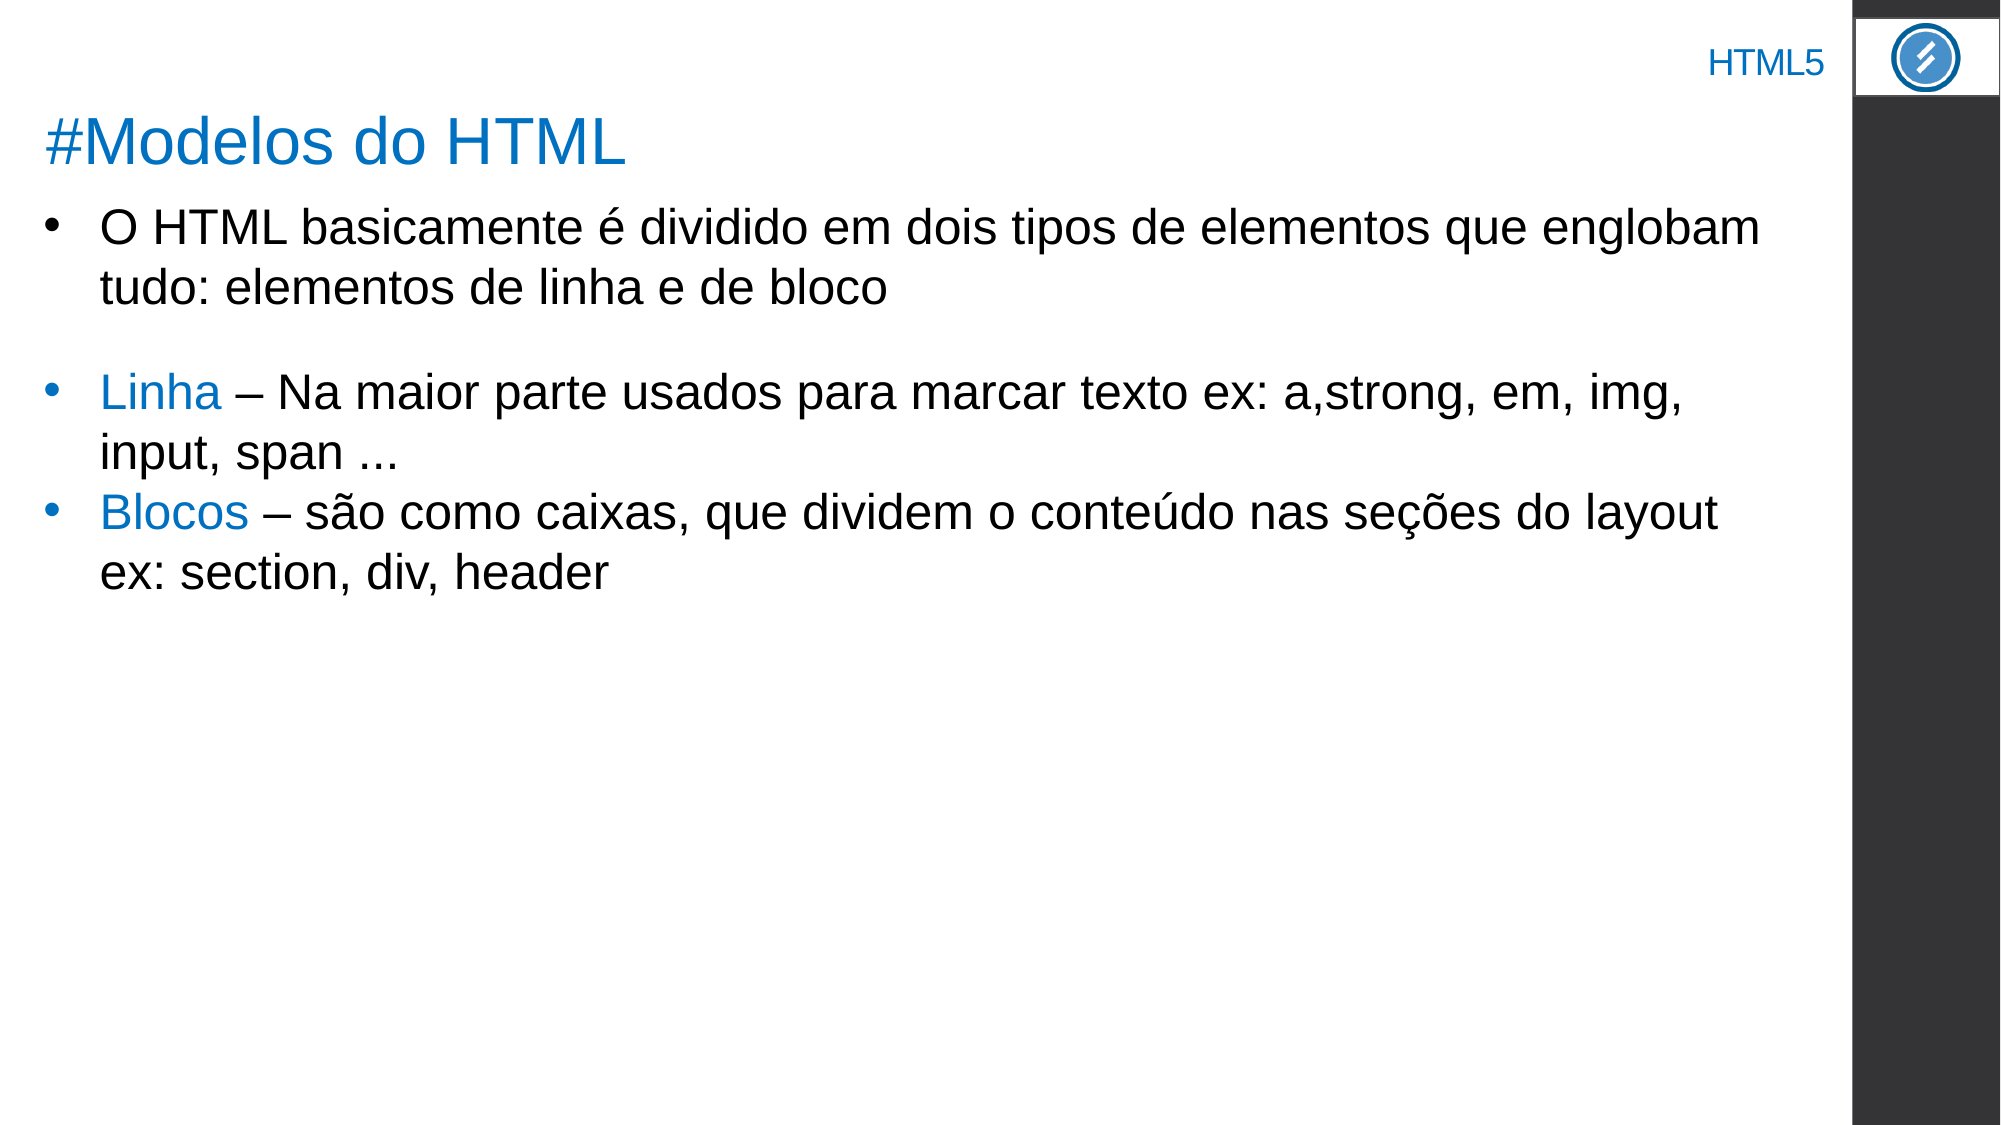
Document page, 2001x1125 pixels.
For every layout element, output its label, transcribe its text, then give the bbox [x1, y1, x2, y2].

title HTML5 [1248, 29, 1841, 91]
text_box Linha – Na maior parte usados para marcar texto ex: a,strong, em, img, input, span ... Blocos – são como caixas, que dividem o conteúdo nas seções do layout ex: section, div, header [28, 351, 1794, 607]
text_box [1853, 17, 2000, 97]
picture [1890, 23, 1963, 93]
text_box O HTML basicamente é dividido em dois tipos de elementos que englobam tudo: elementos de linha e de bloco [28, 186, 1794, 322]
text_box #Modelos do HTML [31, 90, 643, 186]
